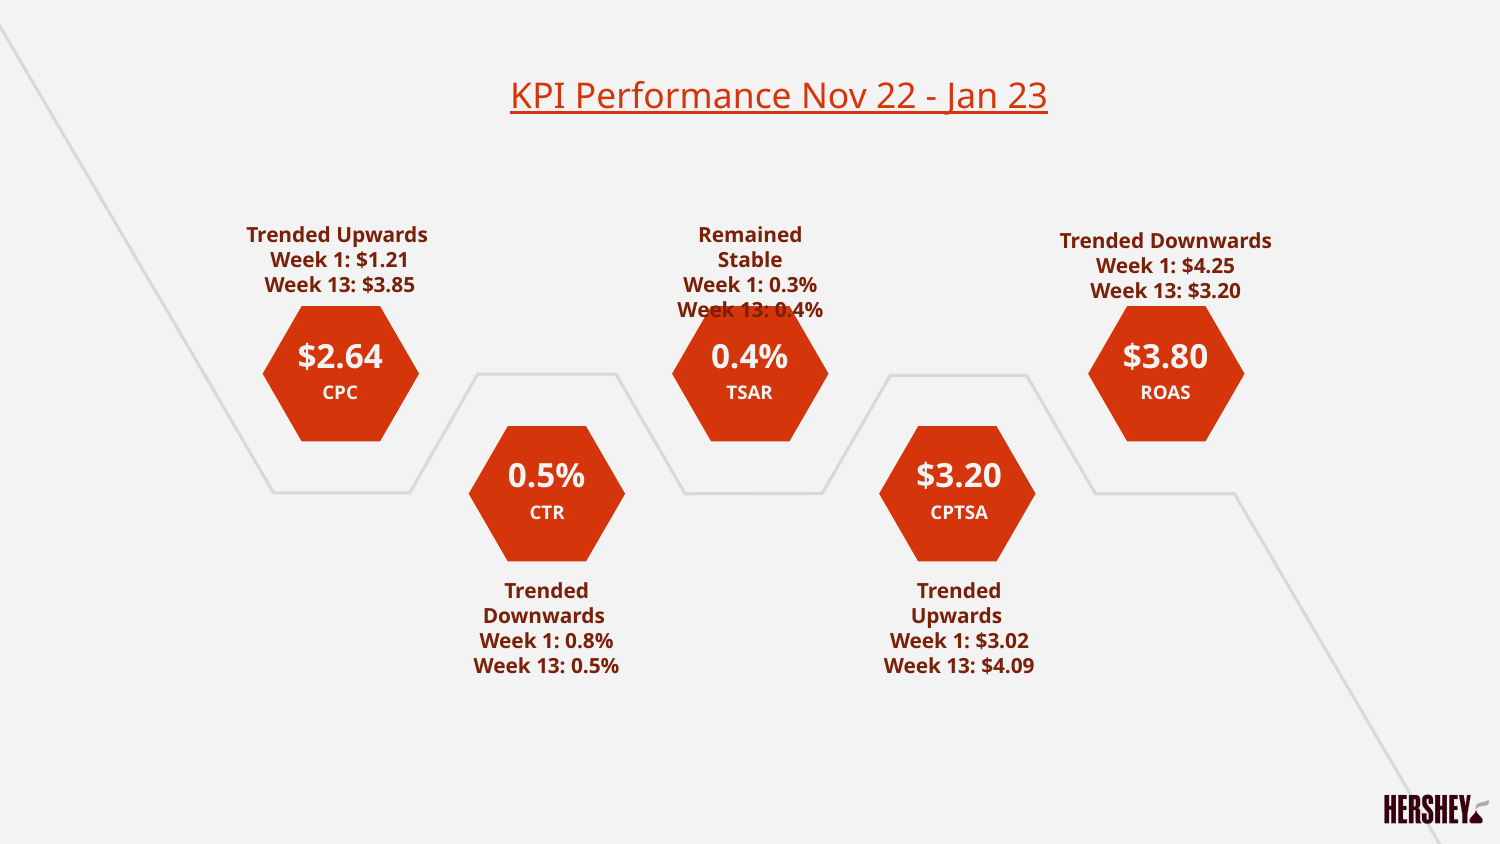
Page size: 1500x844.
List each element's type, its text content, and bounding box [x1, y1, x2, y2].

text_box Trended Upwards Week 1: $3.02 Week 13: $4.09 [858, 571, 1061, 663]
title KPI Performance Nov 22 - Jan 23 [469, 57, 1089, 171]
picture [1381, 791, 1492, 828]
text_box Trended Downwards Week 1: 0.8% Week 13: 0.5% [432, 571, 661, 663]
text_box Remained Stable Week 1: 0.3% Week 13: 0.4% [649, 206, 852, 304]
text_box Trended Downwards Week 1: $4.25 Week 13: $3.20 [1043, 212, 1288, 304]
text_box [0, 11, 210, 384]
text_box Trended Upwards Week 1: $1.21 Week 13: $3.85 [225, 206, 455, 304]
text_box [204, 305, 1319, 562]
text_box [1234, 493, 1443, 844]
